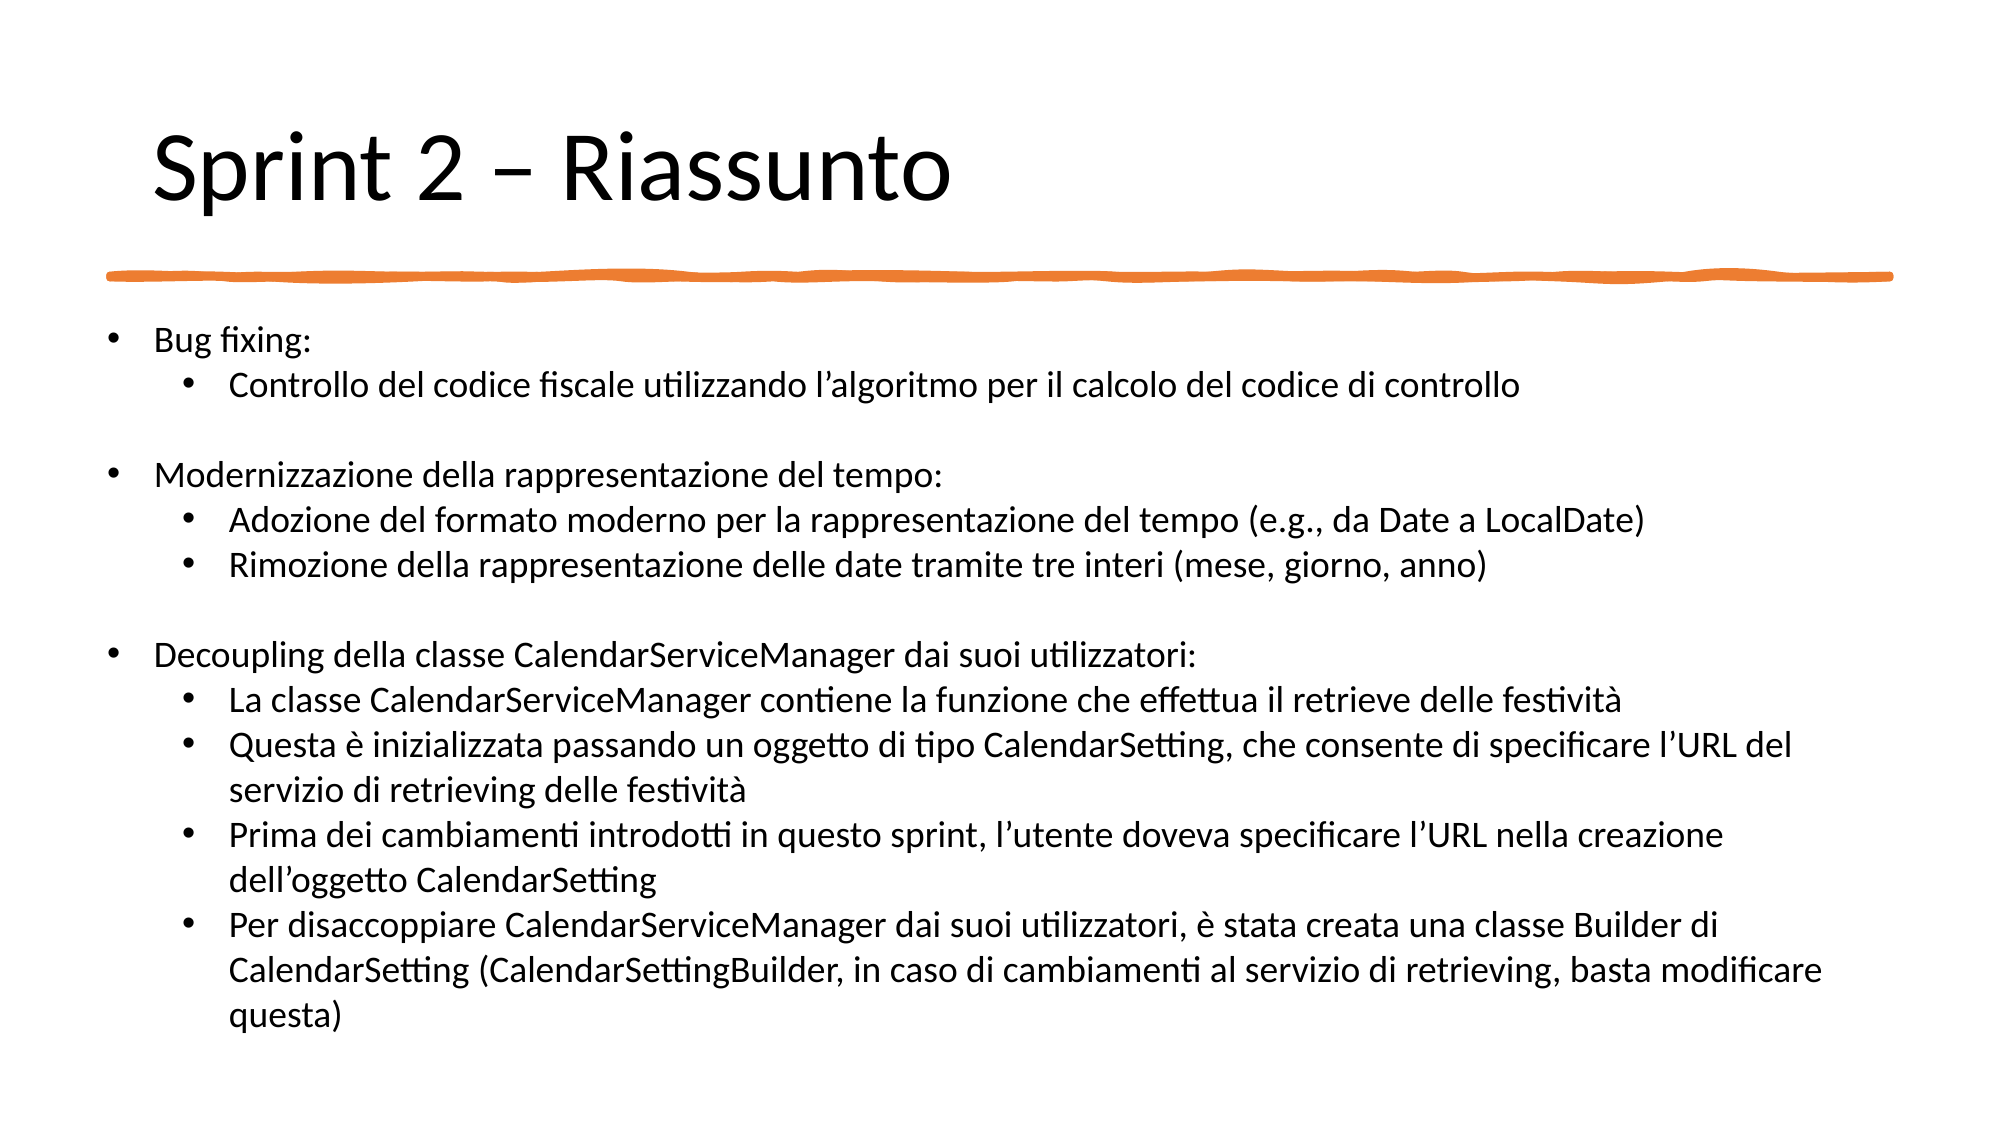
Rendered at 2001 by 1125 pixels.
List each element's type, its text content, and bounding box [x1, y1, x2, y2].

text_box [108, 270, 1891, 282]
text_box Bug fixing: Controllo del codice fiscale utilizzando l’algoritmo per il calcolo del codice di controllo Modernizzazione della rappresentazione del tempo: Adozione del formato moderno per la rappresentazione del tempo (e.g., da Date a LocalDate) Rimozione della rappresentazione delle date tramite tre interi (mese, giorno, anno) Decoupling della classe CalendarServiceManager dai suoi utilizzatori: La classe CalendarServiceManager contiene la funzione che effettua il retrieve delle festività Questa è inizializzata passando un oggetto di tipo CalendarSetting, che consente di specificare l’URL del servizio di retrieving delle festività Prima dei cambiamenti introdotti in questo sprint, l’utente doveva specificare l’URL nella creazione dell’oggetto CalendarSetting Per disaccoppiare CalendarServiceManager dai suoi utilizzatori, è stata creata una classe Builder di CalendarSetting (CalendarSettingBuilder, in caso di cambiamenti al servizio di retrieving, basta modificare questa) [92, 307, 1907, 1043]
text_box Sprint 2 – Riassunto [137, 59, 1863, 275]
